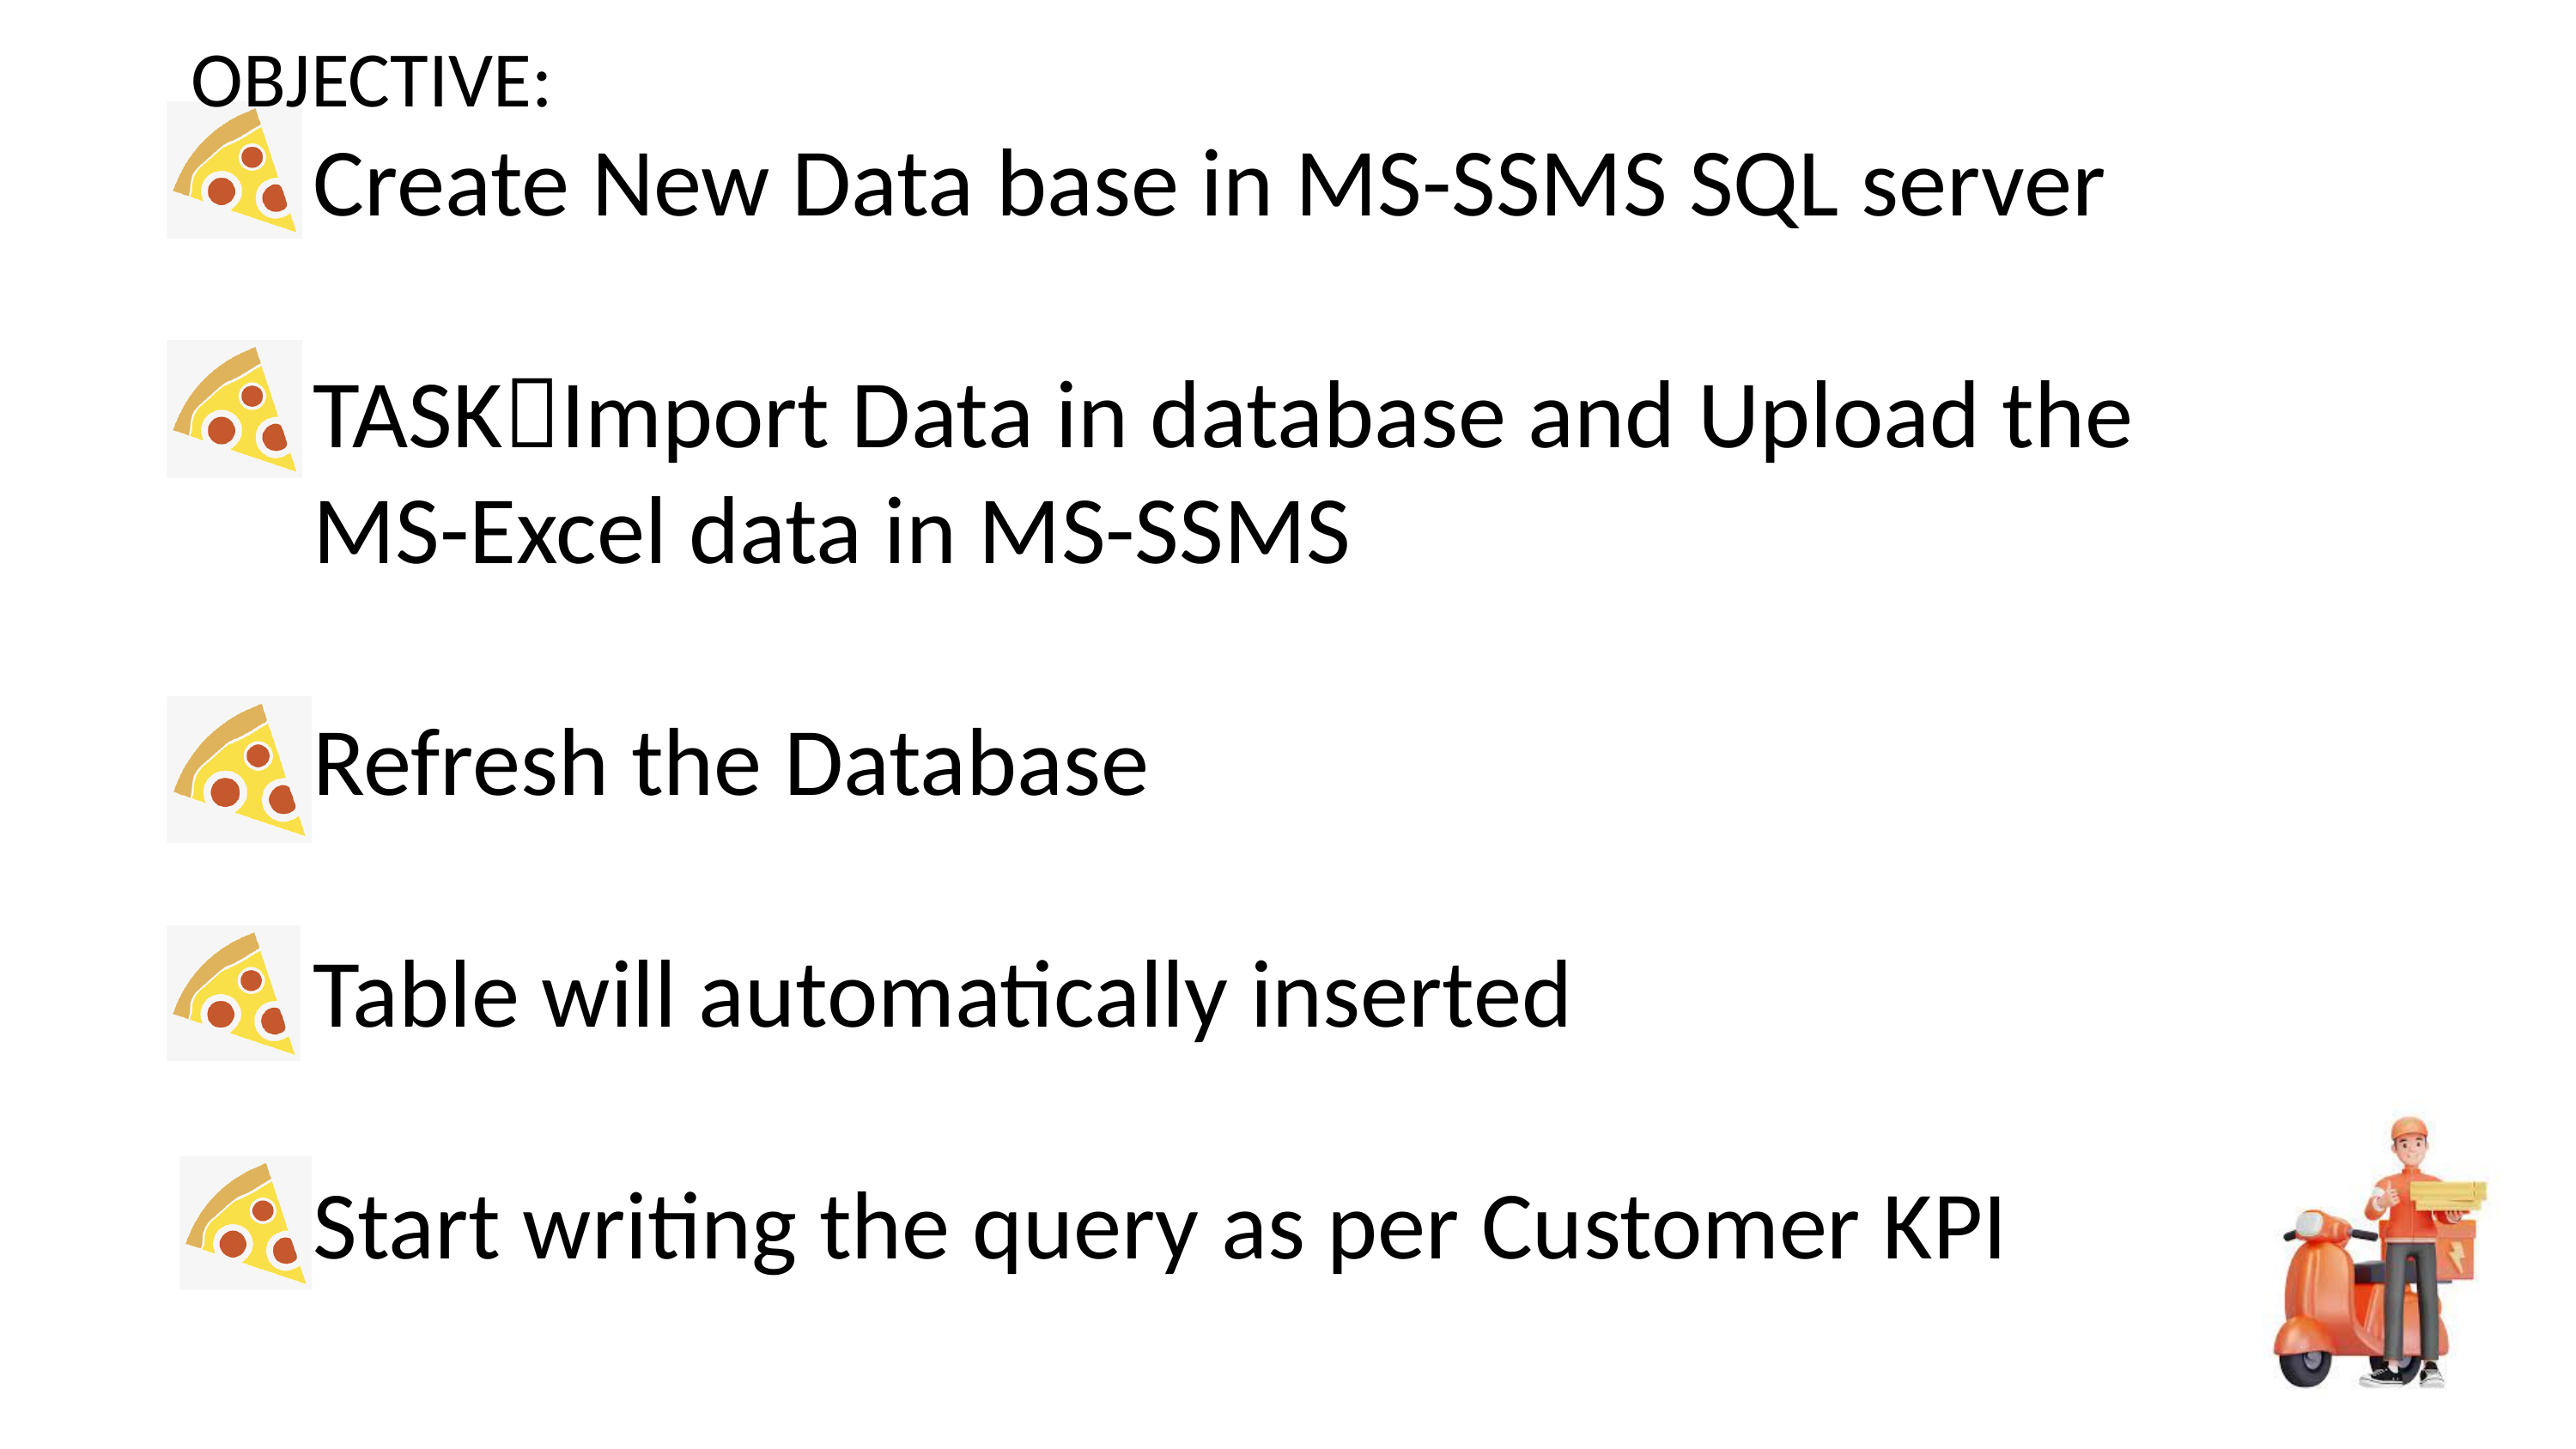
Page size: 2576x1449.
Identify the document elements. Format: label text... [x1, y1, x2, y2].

picture [2221, 1099, 2524, 1403]
picture [179, 1156, 312, 1291]
text_box OBJECTIVE: [178, 21, 2287, 129]
text_box Create New Data base in MS-SSMS SQL server TASKImport Data in database and Upload the MS-Excel data in MS-SSMS Refresh the Database Table will automatically inserted Start writing the query as per Customer KPI [300, 129, 2264, 1284]
picture [167, 101, 303, 239]
picture [167, 696, 312, 843]
picture [167, 925, 301, 1062]
picture [167, 340, 303, 478]
